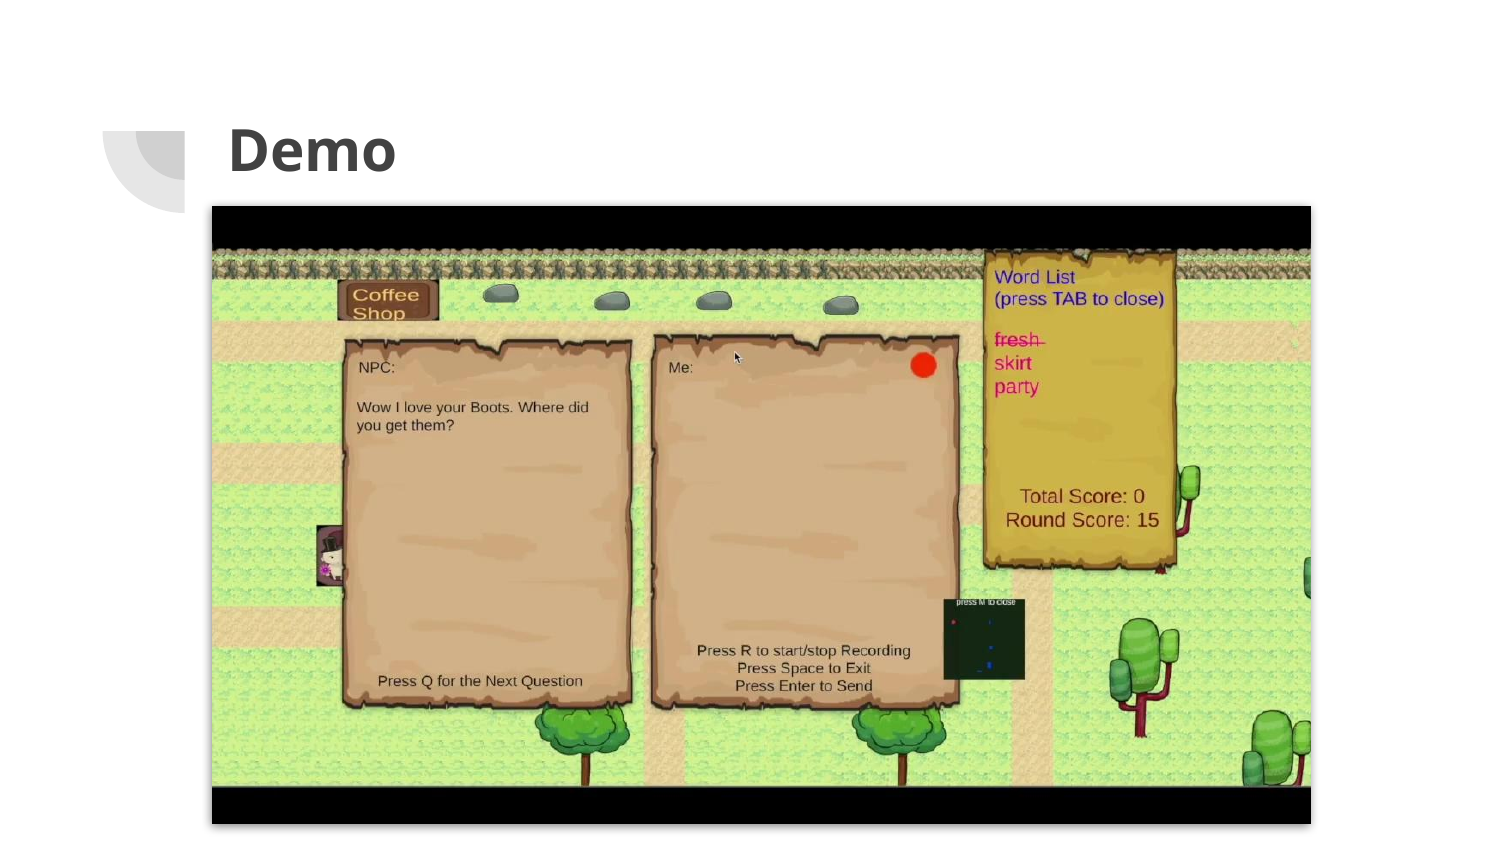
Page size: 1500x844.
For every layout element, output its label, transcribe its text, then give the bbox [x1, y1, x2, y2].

picture [211, 205, 1311, 825]
title Demo [212, 98, 1366, 263]
